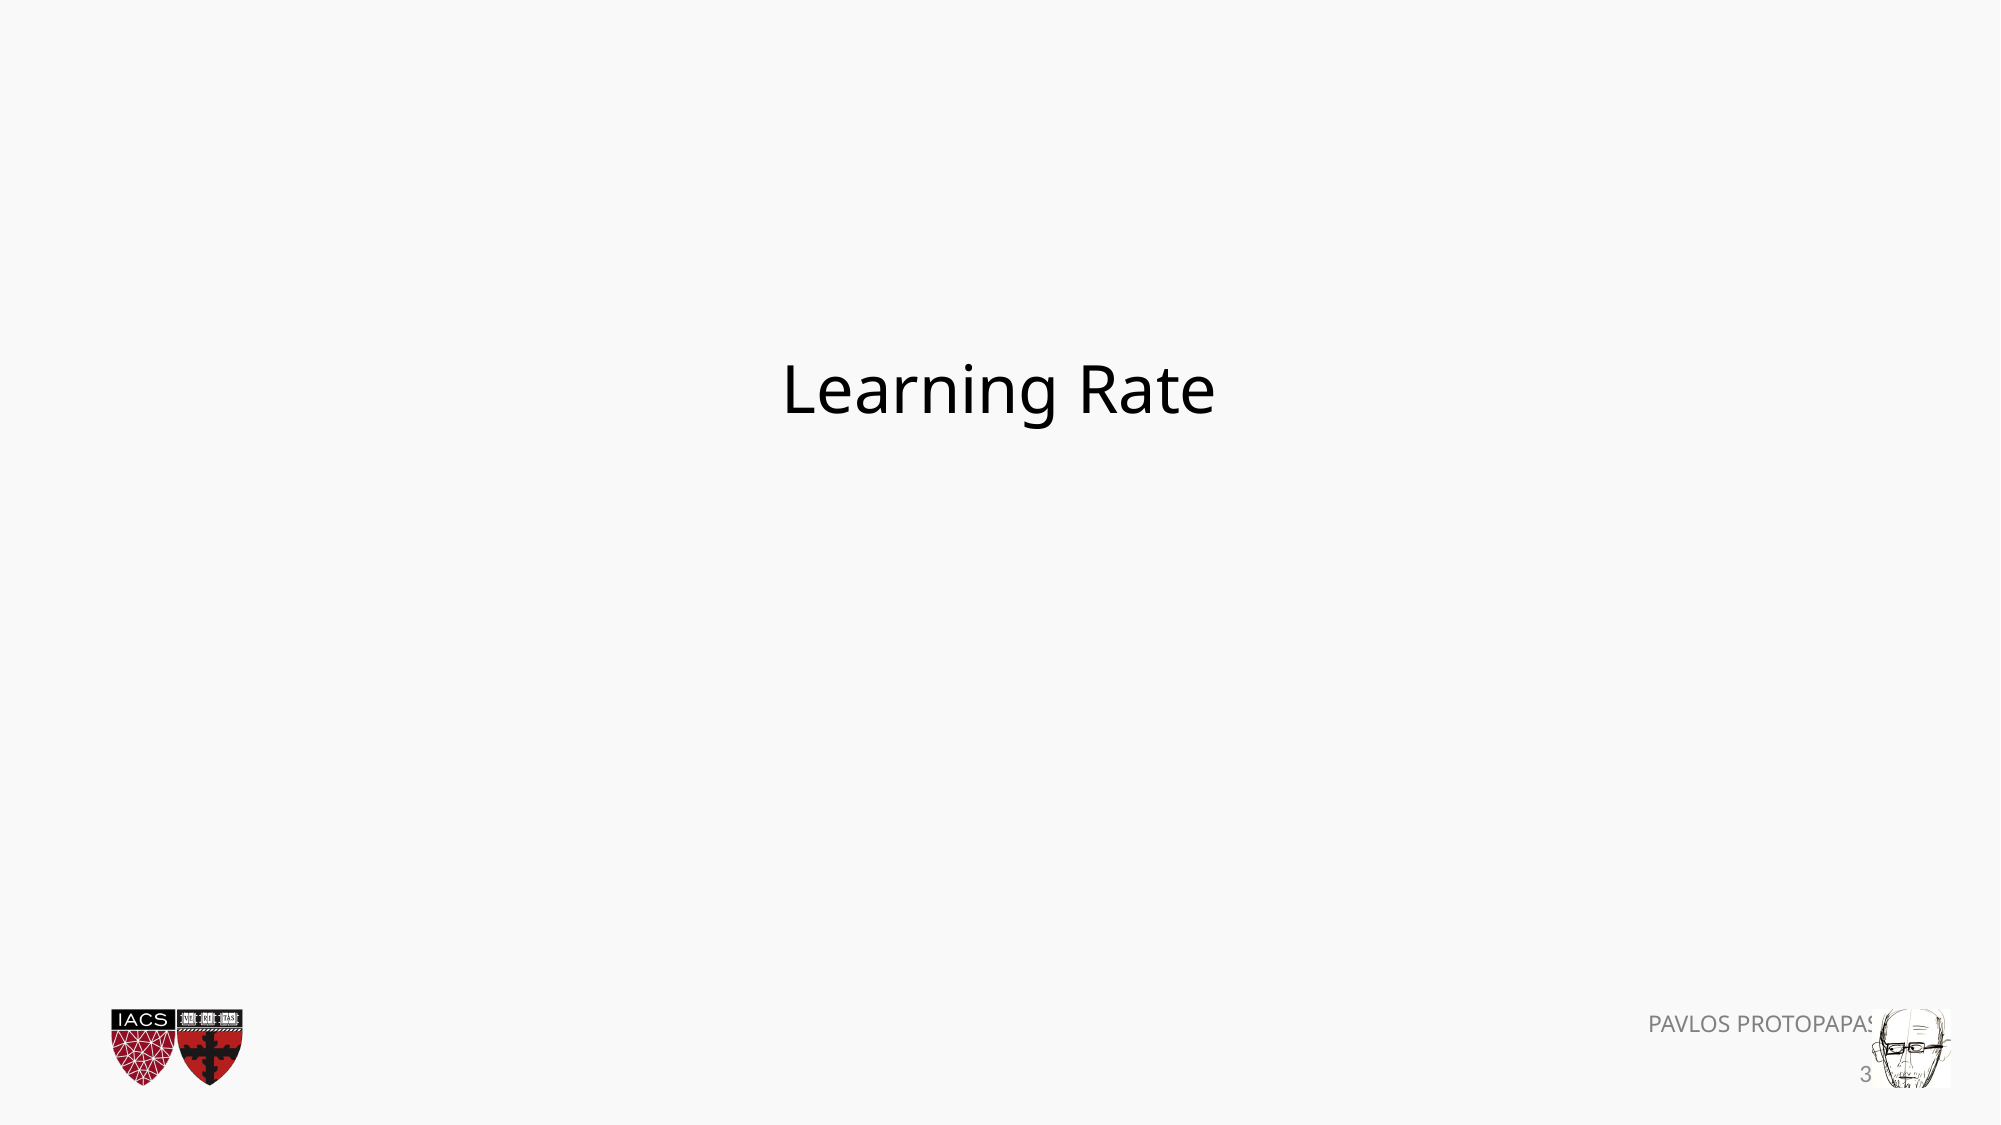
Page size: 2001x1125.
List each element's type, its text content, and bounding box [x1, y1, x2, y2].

title Learning Rate [99, 339, 1900, 465]
picture [109, 1009, 243, 1086]
picture [1872, 1009, 1951, 1088]
slide_number 34 [1433, 1042, 1900, 1103]
